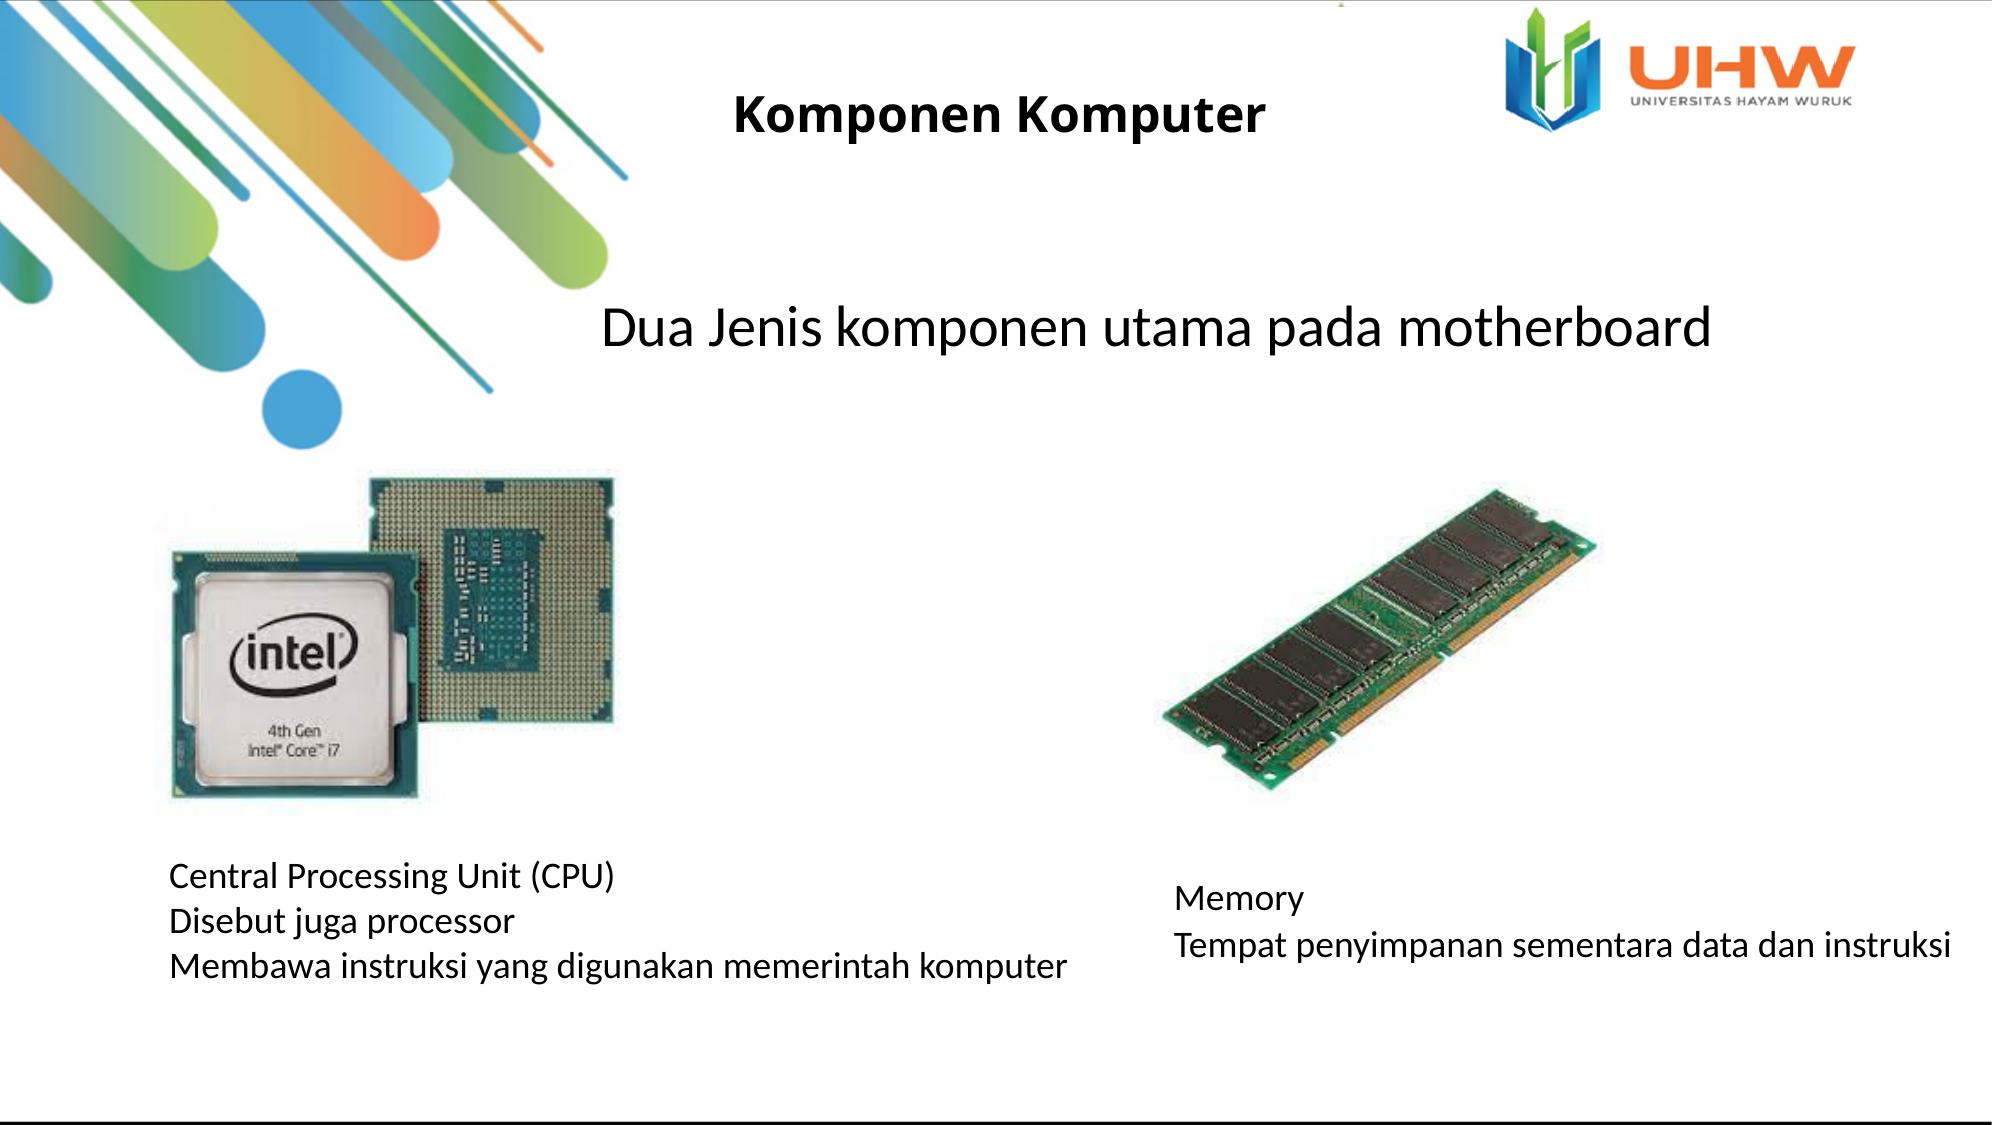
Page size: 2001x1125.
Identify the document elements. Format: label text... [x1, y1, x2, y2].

title Komponen Komputer [609, 80, 1391, 152]
text_box Dua Jenis komponen utama pada motherboard [586, 281, 1848, 366]
text_box Central Processing Unit (CPU) Disebut juga processor Membawa instruksi yang digunakan memerintah komputer [154, 843, 1155, 994]
picture [0, 0, 1992, 1125]
text_box Memory Tempat penyimpanan sementara data dan instruksi [1084, 865, 1970, 973]
